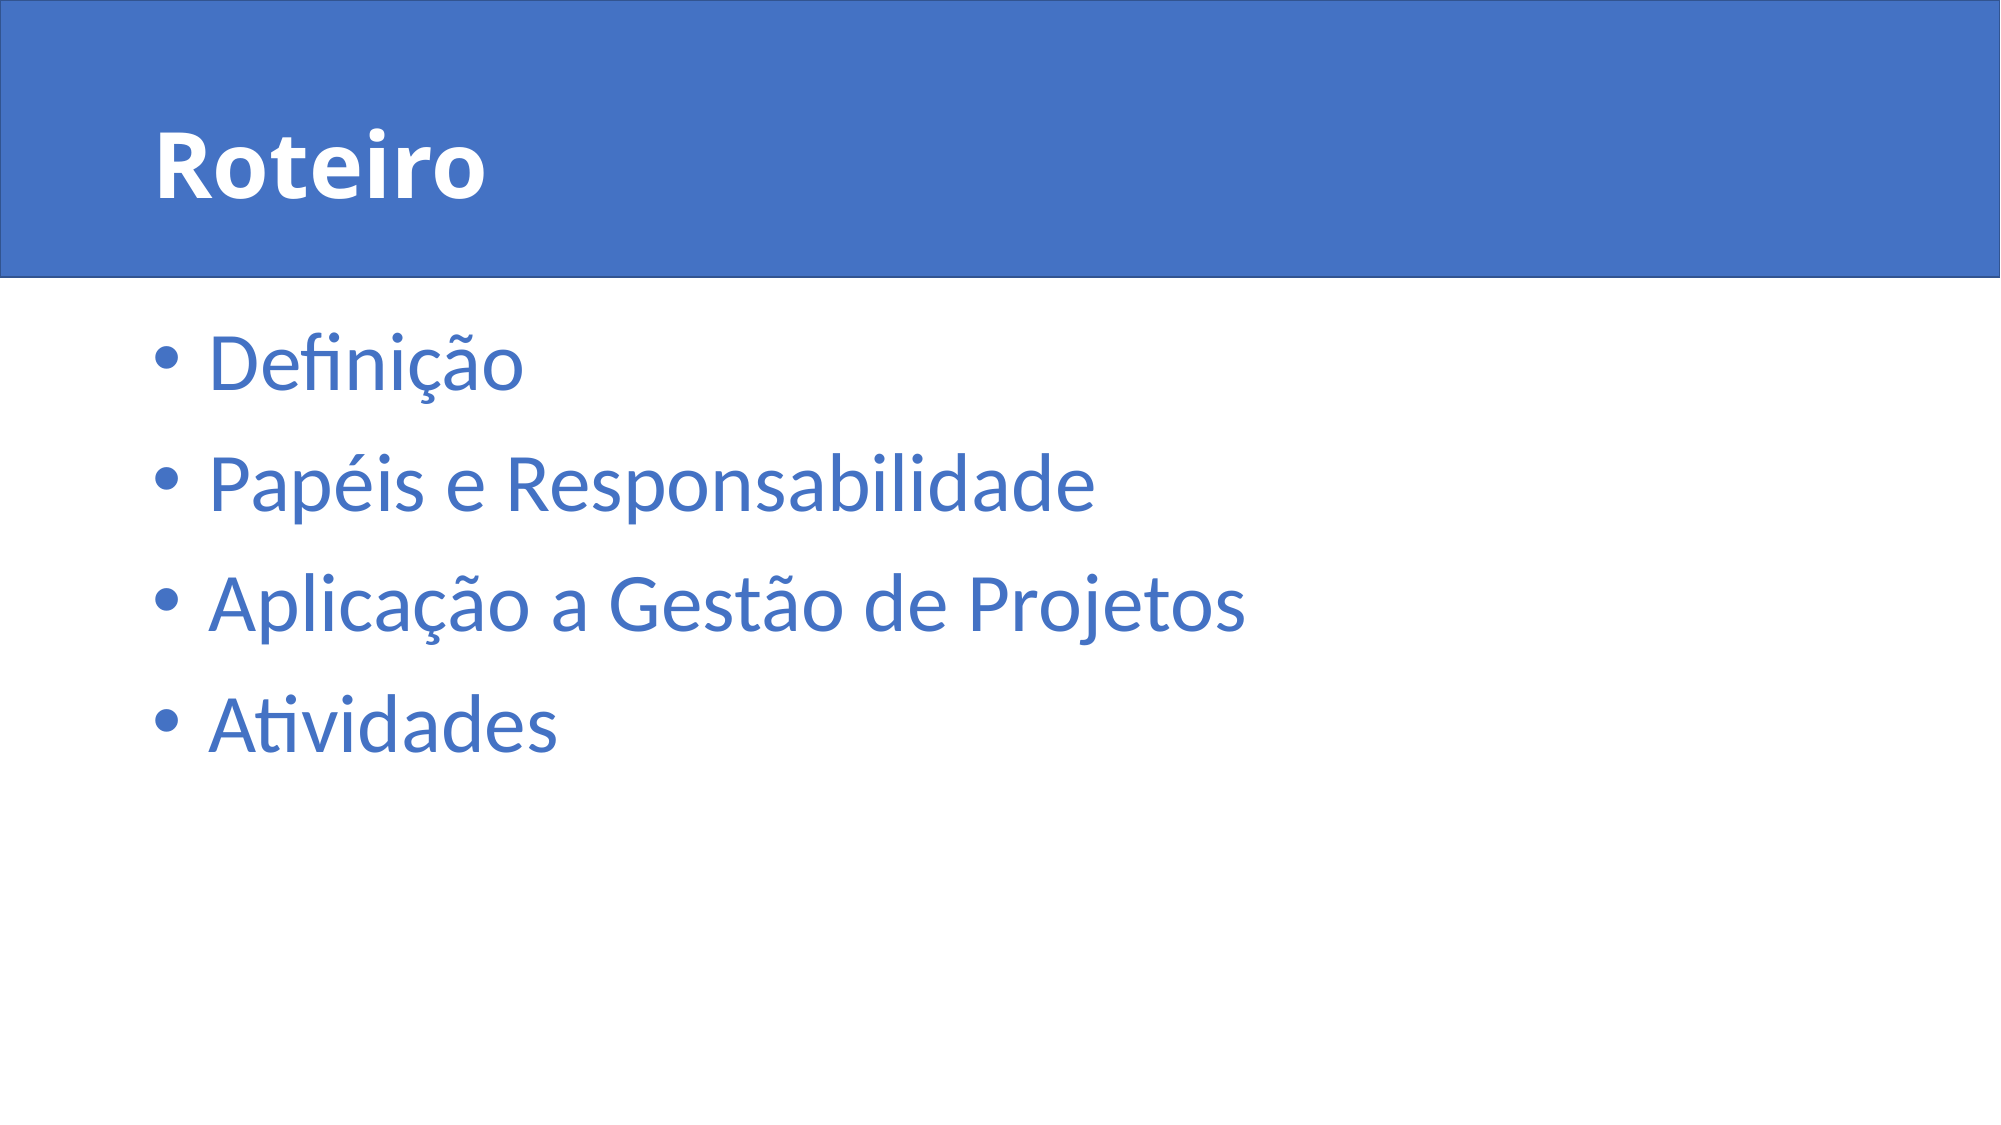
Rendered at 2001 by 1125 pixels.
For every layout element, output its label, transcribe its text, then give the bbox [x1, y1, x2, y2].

title Roteiro [137, 59, 1863, 278]
list Definição Papéis e Responsabilidade Aplicação a Gestão de Projetos Atividades [137, 299, 1863, 1014]
text_box [0, 0, 2000, 278]
